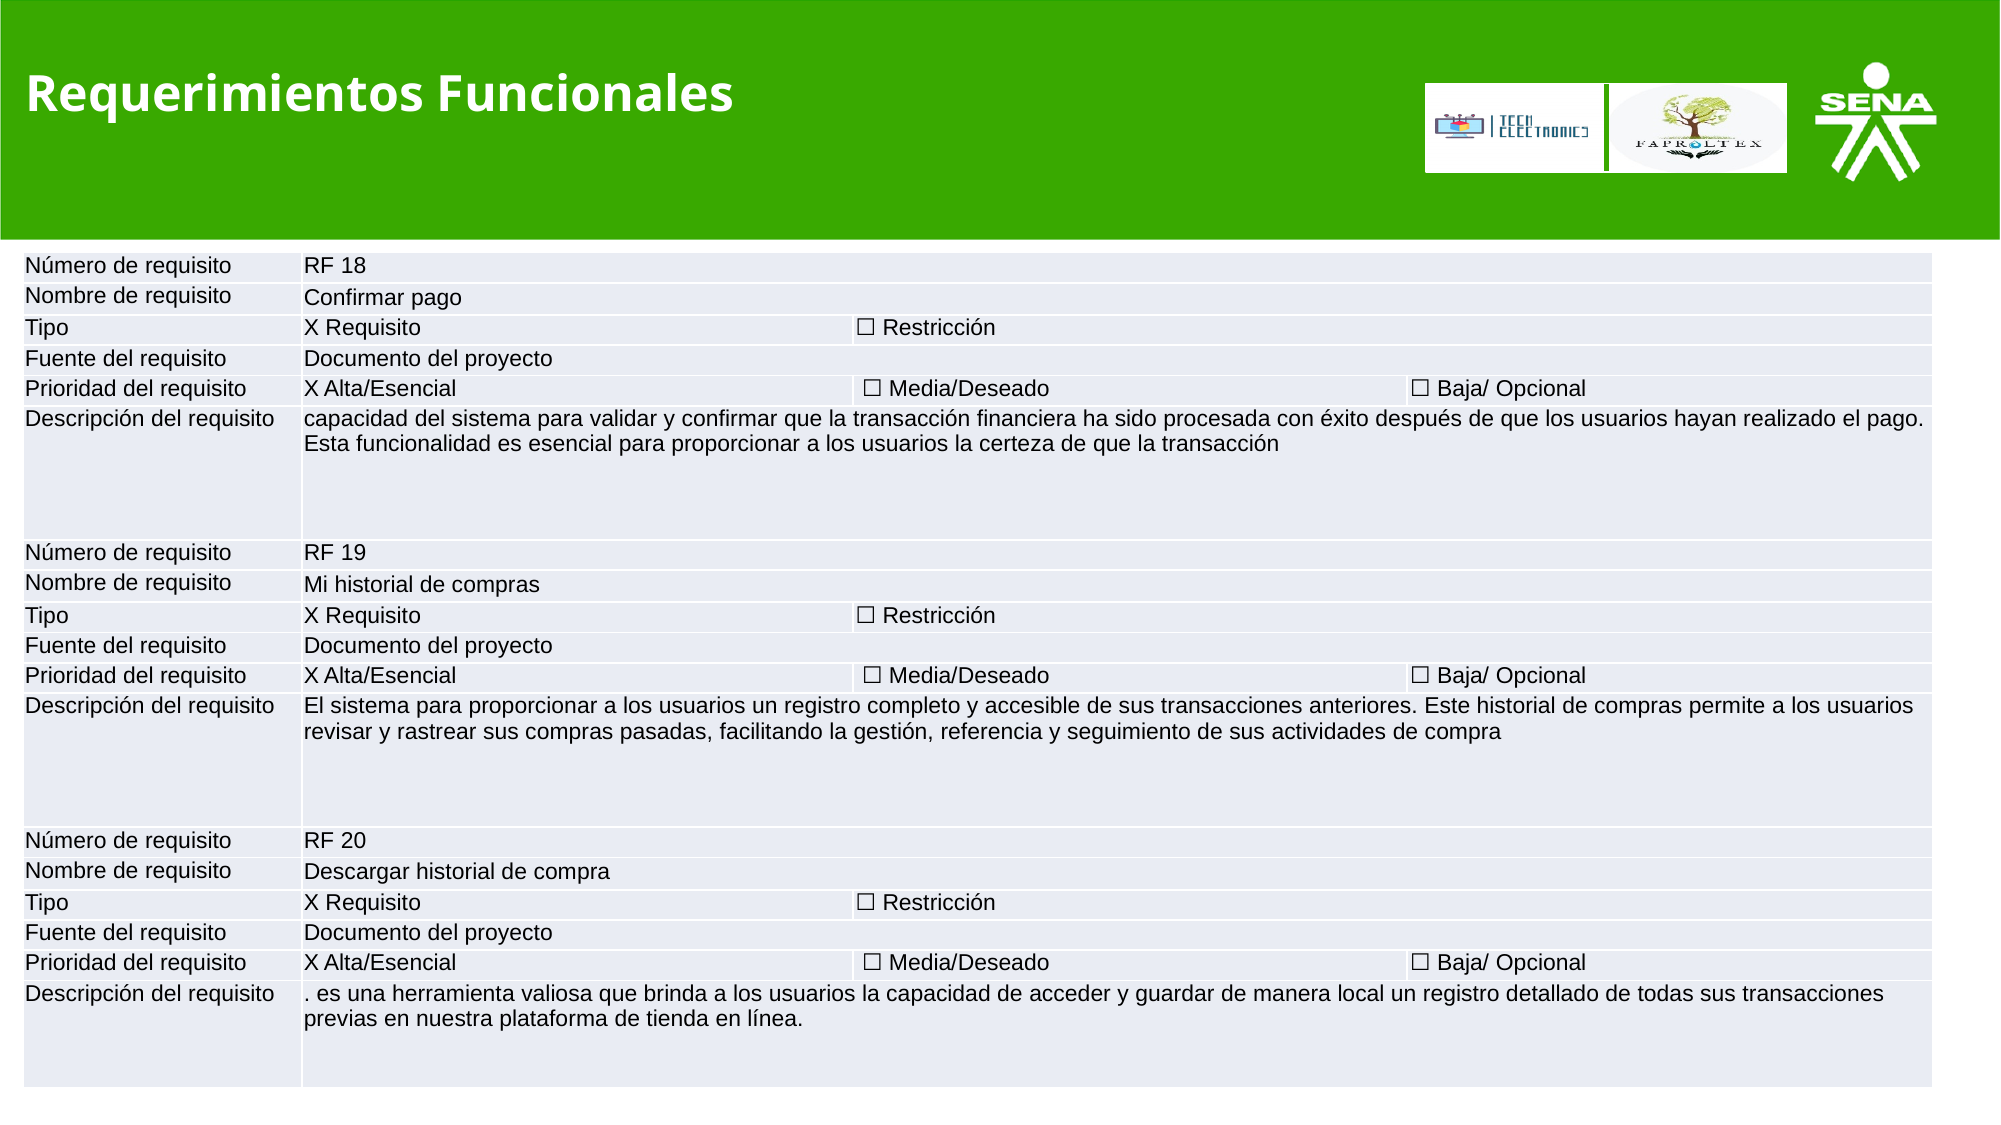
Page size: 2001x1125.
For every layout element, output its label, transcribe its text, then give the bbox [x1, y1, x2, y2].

table_cell X Alta/Esencial [303, 376, 852, 405]
table_cell . es una herramienta valiosa que brinda a los usuarios la capacidad de acceder y guardar de manera local un registro detallado de todas sus transacciones previas en nuestra plataforma de tienda en línea. [303, 981, 1932, 1087]
table_cell Descripción del requisito [24, 407, 301, 539]
table_cell ☐ Restricción [854, 603, 1932, 632]
table_cell Número de requisito [24, 541, 301, 569]
table_cell X Requisito [303, 603, 852, 632]
table_cell Nombre de requisito [24, 571, 301, 601]
table_cell Tipo [24, 603, 301, 632]
table_cell ☐ Restricción [854, 891, 1932, 919]
table_cell X Requisito [303, 316, 852, 344]
table_cell X Alta/Esencial [303, 664, 852, 692]
table_cell El sistema para proporcionar a los usuarios un registro completo y accesible de sus transacciones anteriores. Este historial de compras permite a los usuarios revisar y rastrear sus compras pasadas, facilitando la gestión, referencia y seguimiento de sus actividades de compra [303, 694, 1932, 826]
table_cell Nombre de requisito [24, 858, 301, 889]
table_cell Documento del proyecto [303, 633, 1932, 662]
table_cell Documento del proyecto [303, 921, 1932, 949]
table_cell ☐ Baja/ Opcional [1408, 376, 1932, 405]
table_cell Fuente del requisito [24, 633, 301, 662]
table_cell Prioridad del requisito [24, 376, 301, 405]
table_cell ☐ Media/Deseado [854, 376, 1406, 405]
table_cell Número de requisito [24, 828, 301, 857]
table_cell Fuente del requisito [24, 921, 301, 949]
table_cell capacidad del sistema para validar y confirmar que la transacción financiera ha sido procesada con éxito después de que los usuarios hayan realizado el pago. Esta funcionalidad es esencial para proporcionar a los usuarios la certeza de que la transacción [303, 407, 1932, 539]
table_cell ☐ Media/Deseado [854, 664, 1406, 692]
table_cell Prioridad del requisito [24, 951, 301, 980]
picture [0, 0, 2000, 240]
table_cell Prioridad del requisito [24, 664, 301, 692]
table_cell Fuente del requisito [24, 346, 301, 375]
table_cell Nombre de requisito [24, 284, 301, 314]
table_cell ☐ Restricción [854, 316, 1932, 344]
table_cell Descripción del requisito [24, 694, 301, 826]
table_cell Confirmar pago [303, 284, 1932, 314]
table_header RF 18 [303, 253, 1932, 282]
table_cell Tipo [24, 891, 301, 919]
table_header Número de requisito [24, 253, 301, 282]
table_cell X Alta/Esencial [303, 951, 852, 980]
table_cell Tipo [24, 316, 301, 344]
table_cell Documento del proyecto [303, 346, 1932, 375]
table_cell X Requisito [303, 891, 852, 919]
table_cell ☐ Media/Deseado [854, 951, 1406, 980]
table_cell RF 20 [303, 828, 1932, 857]
table_cell Mi historial de compras [303, 571, 1932, 601]
table_cell Descripción del requisito [24, 981, 301, 1087]
table_cell ☐ Baja/ Opcional [1408, 951, 1932, 980]
table_cell ☐ Baja/ Opcional [1408, 664, 1932, 692]
table_cell Descargar historial de compra [303, 858, 1932, 889]
table_cell RF 19 [303, 541, 1932, 569]
